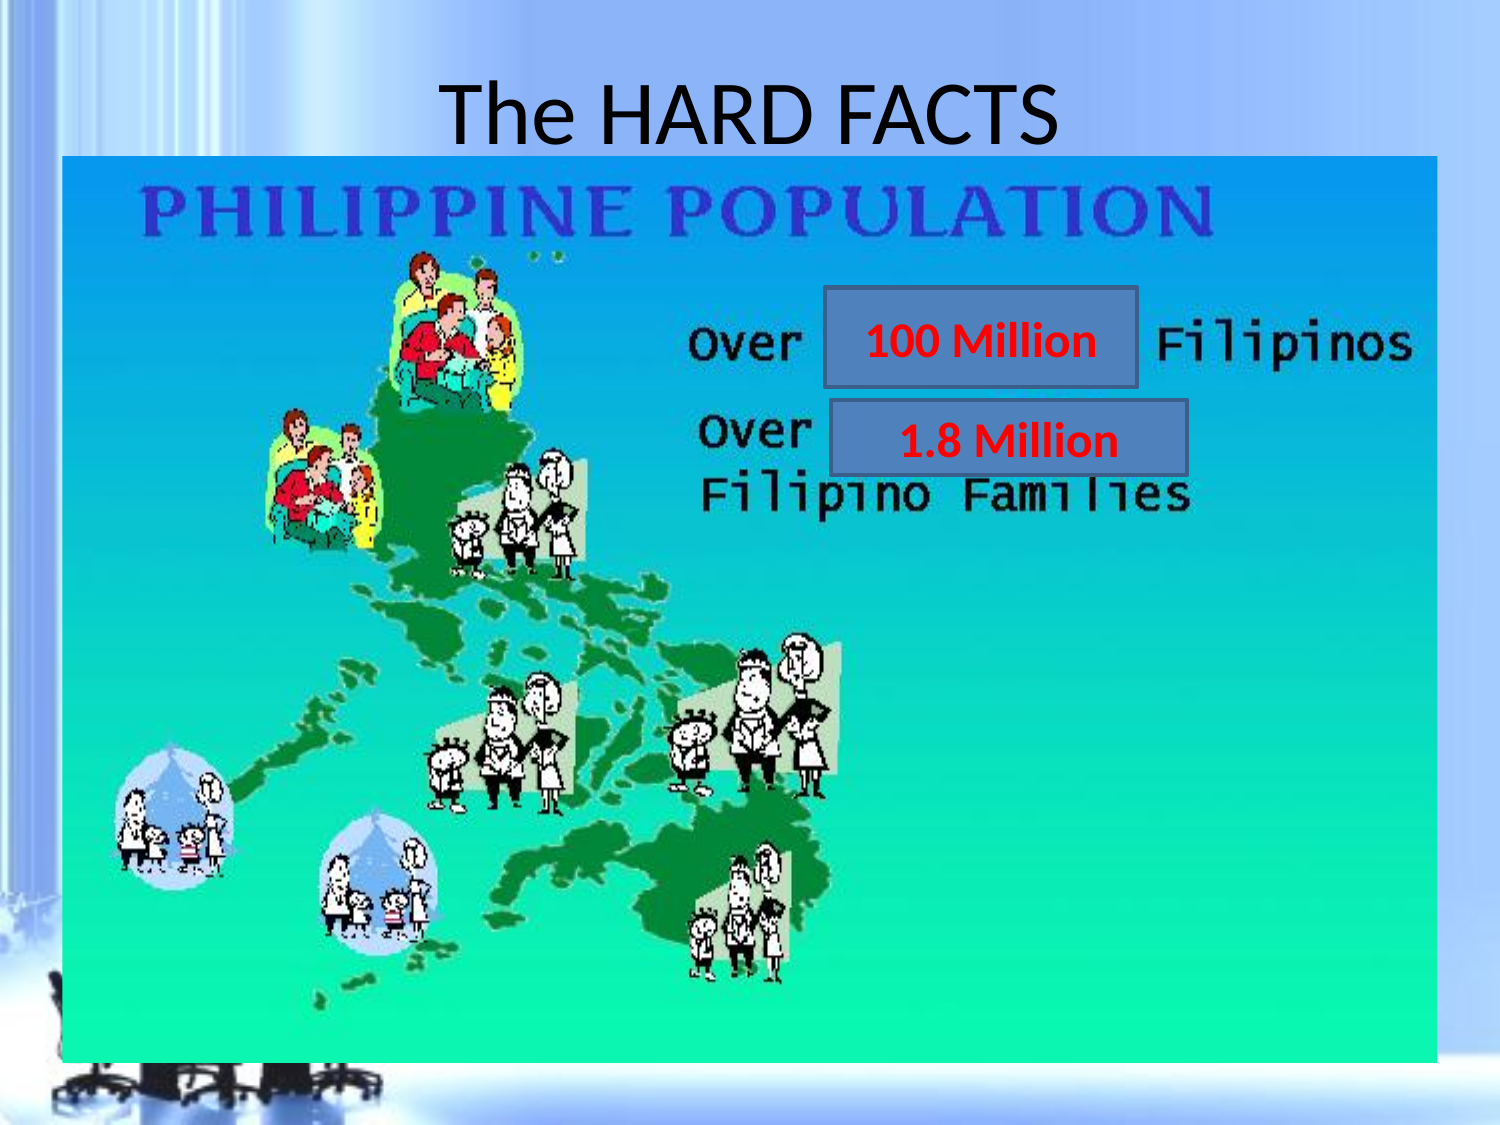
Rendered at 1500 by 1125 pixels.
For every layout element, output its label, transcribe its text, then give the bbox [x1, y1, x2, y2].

picture [0, 0, 1500, 1125]
title The HARD FACTS [75, 45, 1425, 154]
